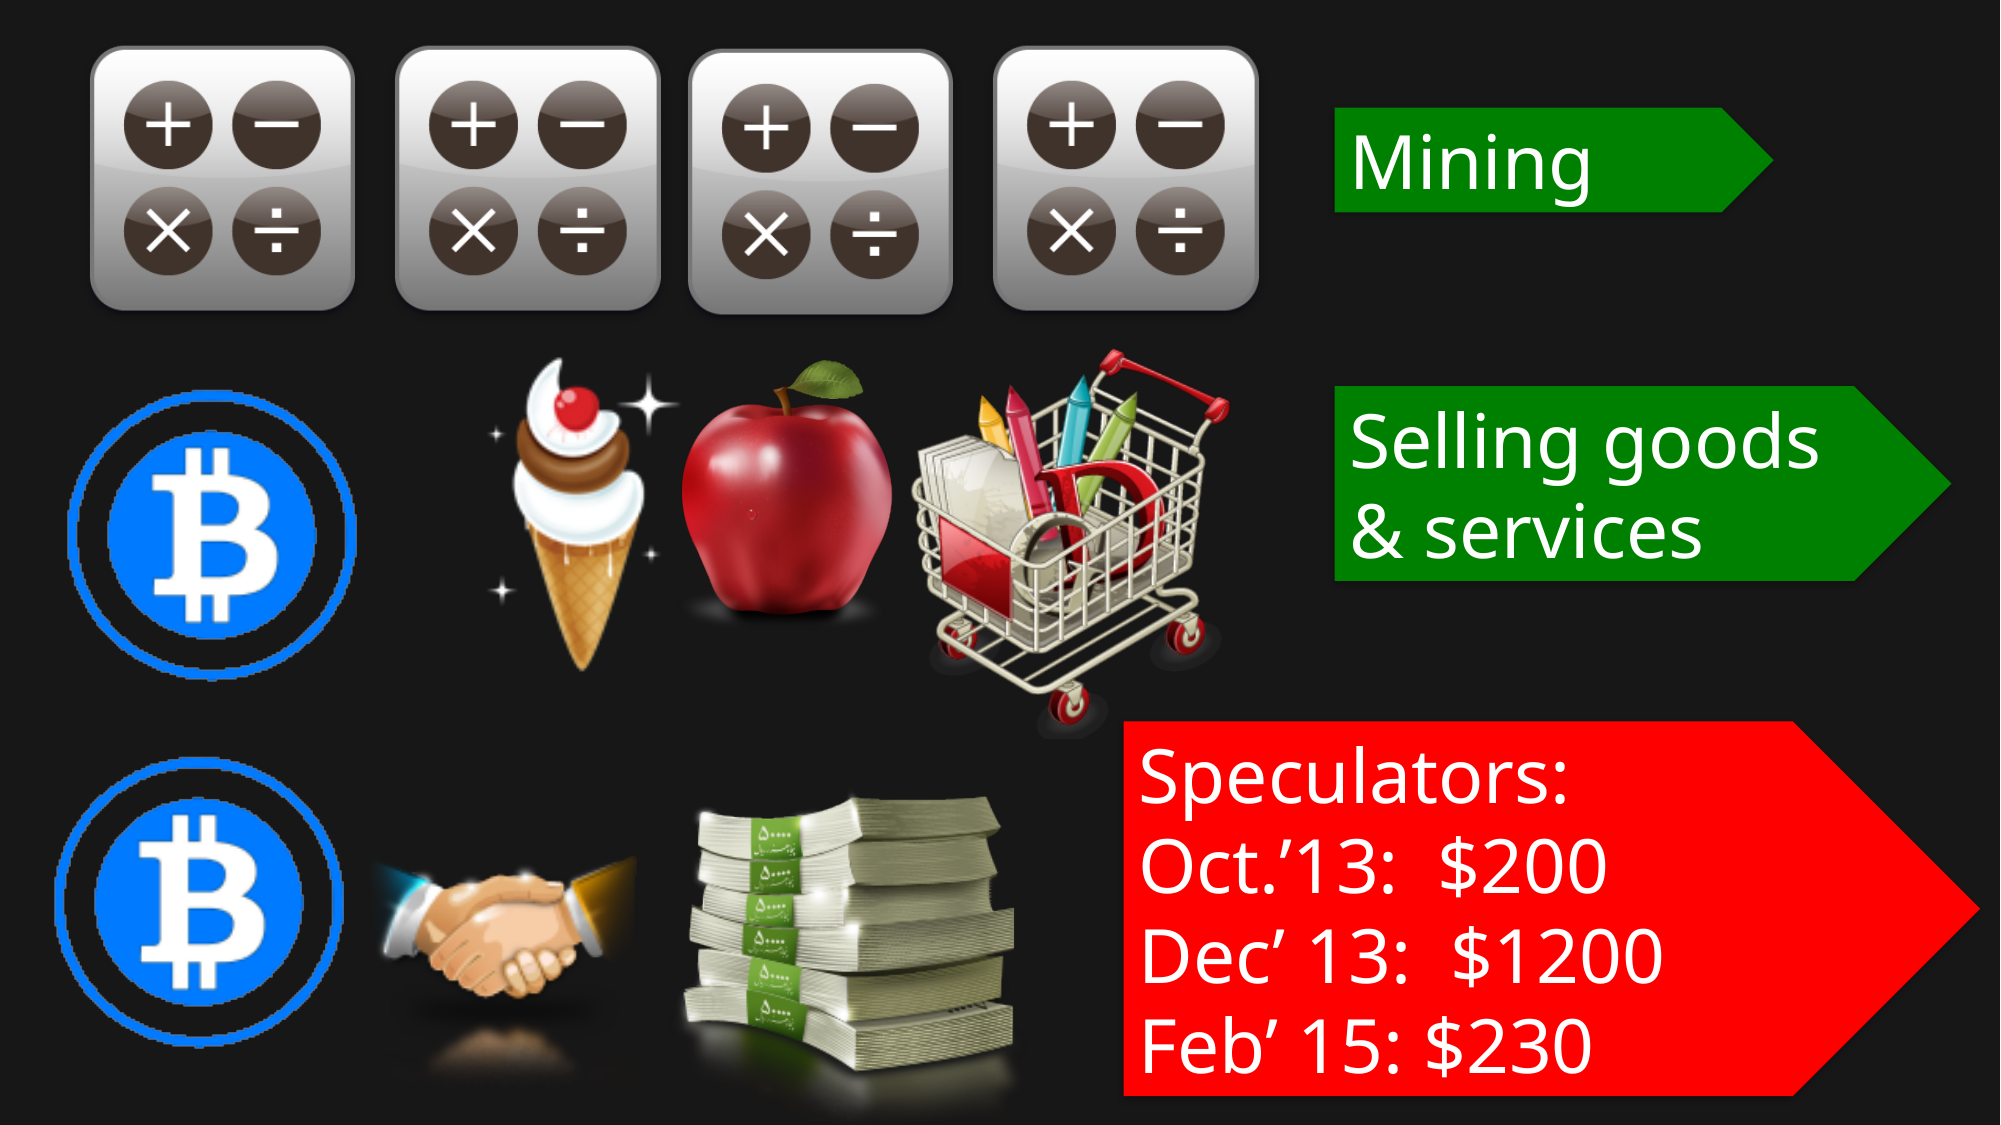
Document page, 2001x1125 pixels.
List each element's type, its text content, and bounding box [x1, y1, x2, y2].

picture [679, 44, 963, 328]
picture [984, 41, 1268, 325]
text_box Speculators: Oct.’13: $200 Dec’ 13: $1200 Feb’ 15: $230 [1123, 721, 1981, 1097]
text_box Selling goods & services [1334, 386, 1952, 581]
picture [416, 338, 1268, 739]
picture [44, 371, 377, 705]
text_box Mining [1334, 107, 1774, 213]
picture [81, 41, 365, 325]
picture [386, 41, 670, 325]
picture [31, 738, 1050, 1125]
